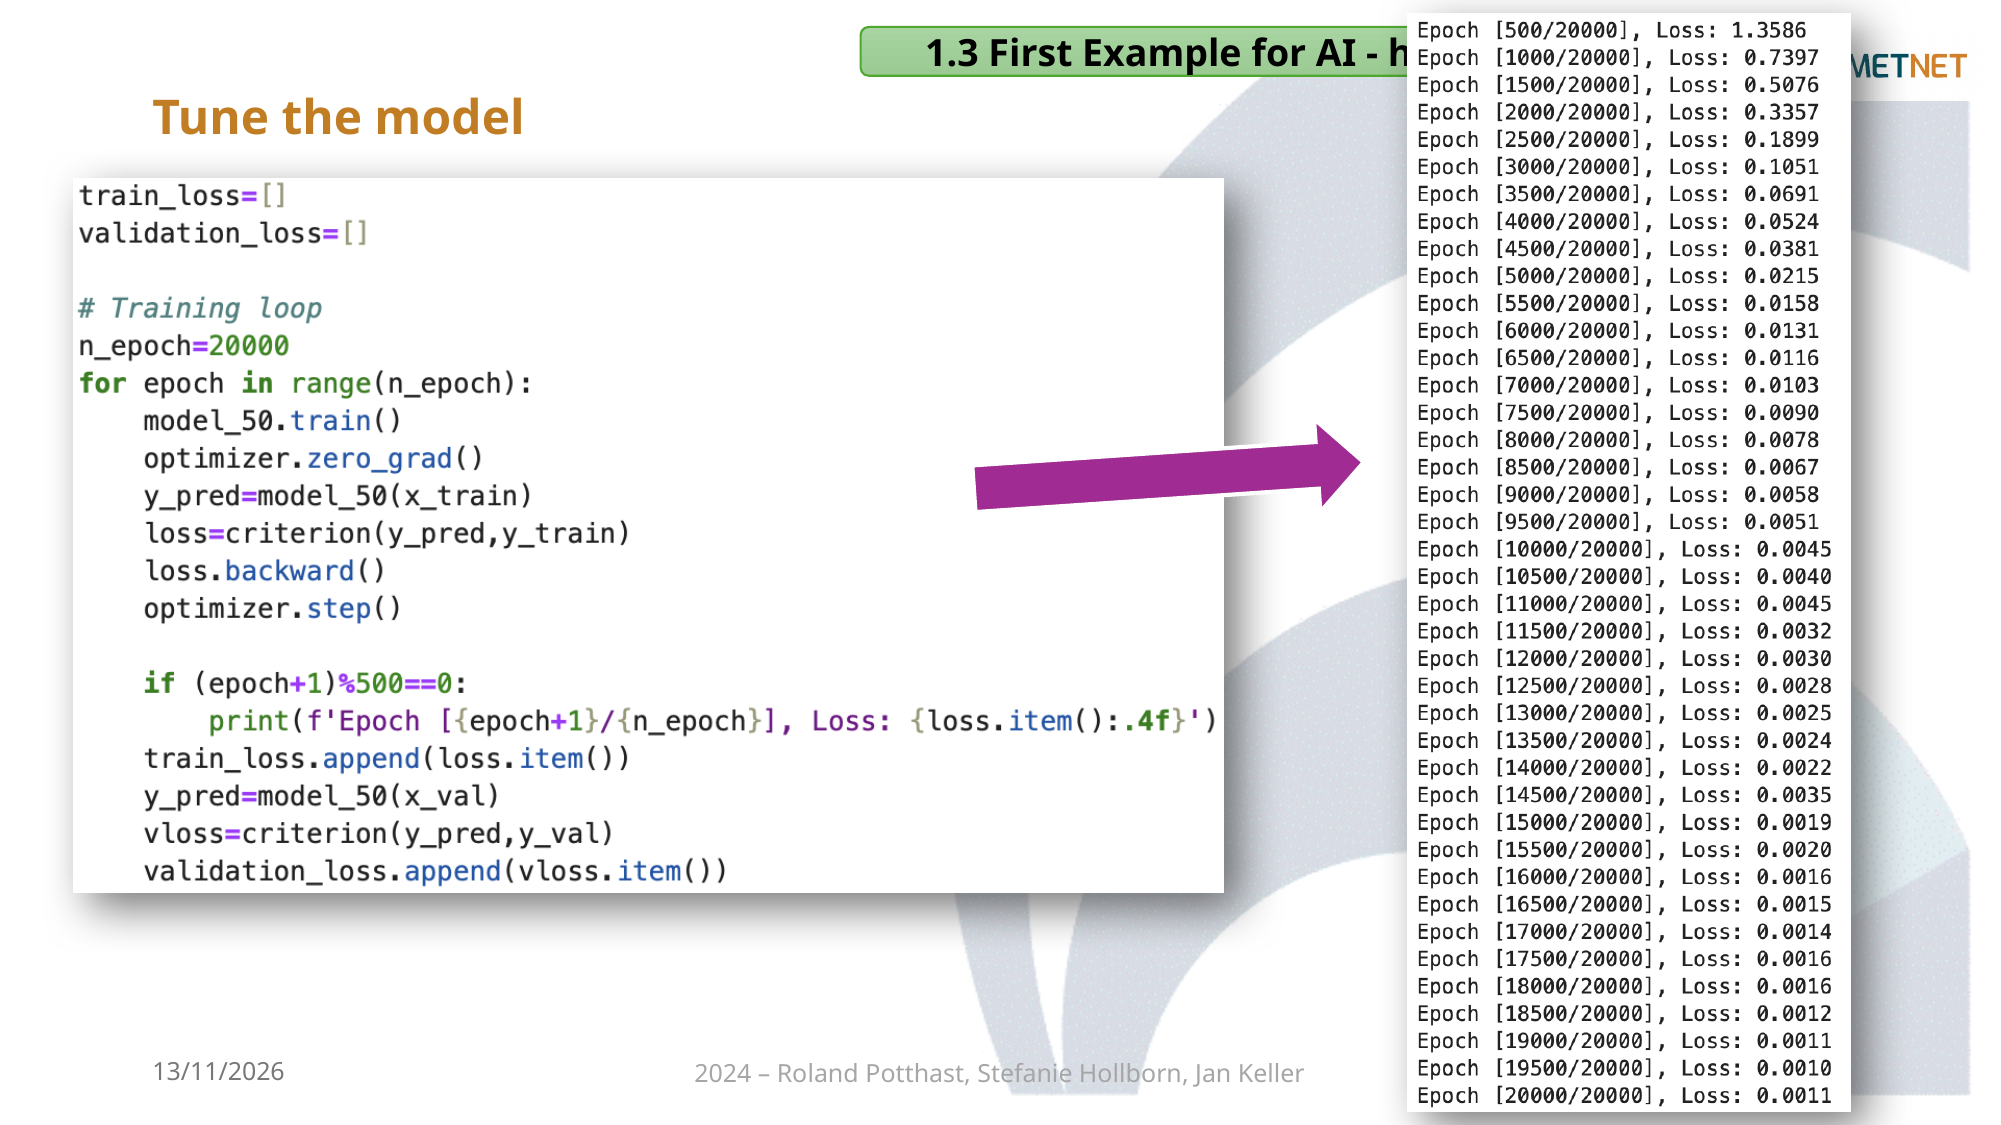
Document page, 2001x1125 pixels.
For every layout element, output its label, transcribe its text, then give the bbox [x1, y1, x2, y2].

text_box 1.3 First Example for AI - hands-on [859, 25, 1397, 77]
title Tune the model [137, 59, 1390, 179]
picture [0, 0, 2000, 1125]
text_box [1224, 413, 1367, 518]
footer 2024 – Roland Potthast, Stefanie Hollborn, Jan Keller [662, 1042, 1338, 1103]
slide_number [137, 1042, 588, 1103]
